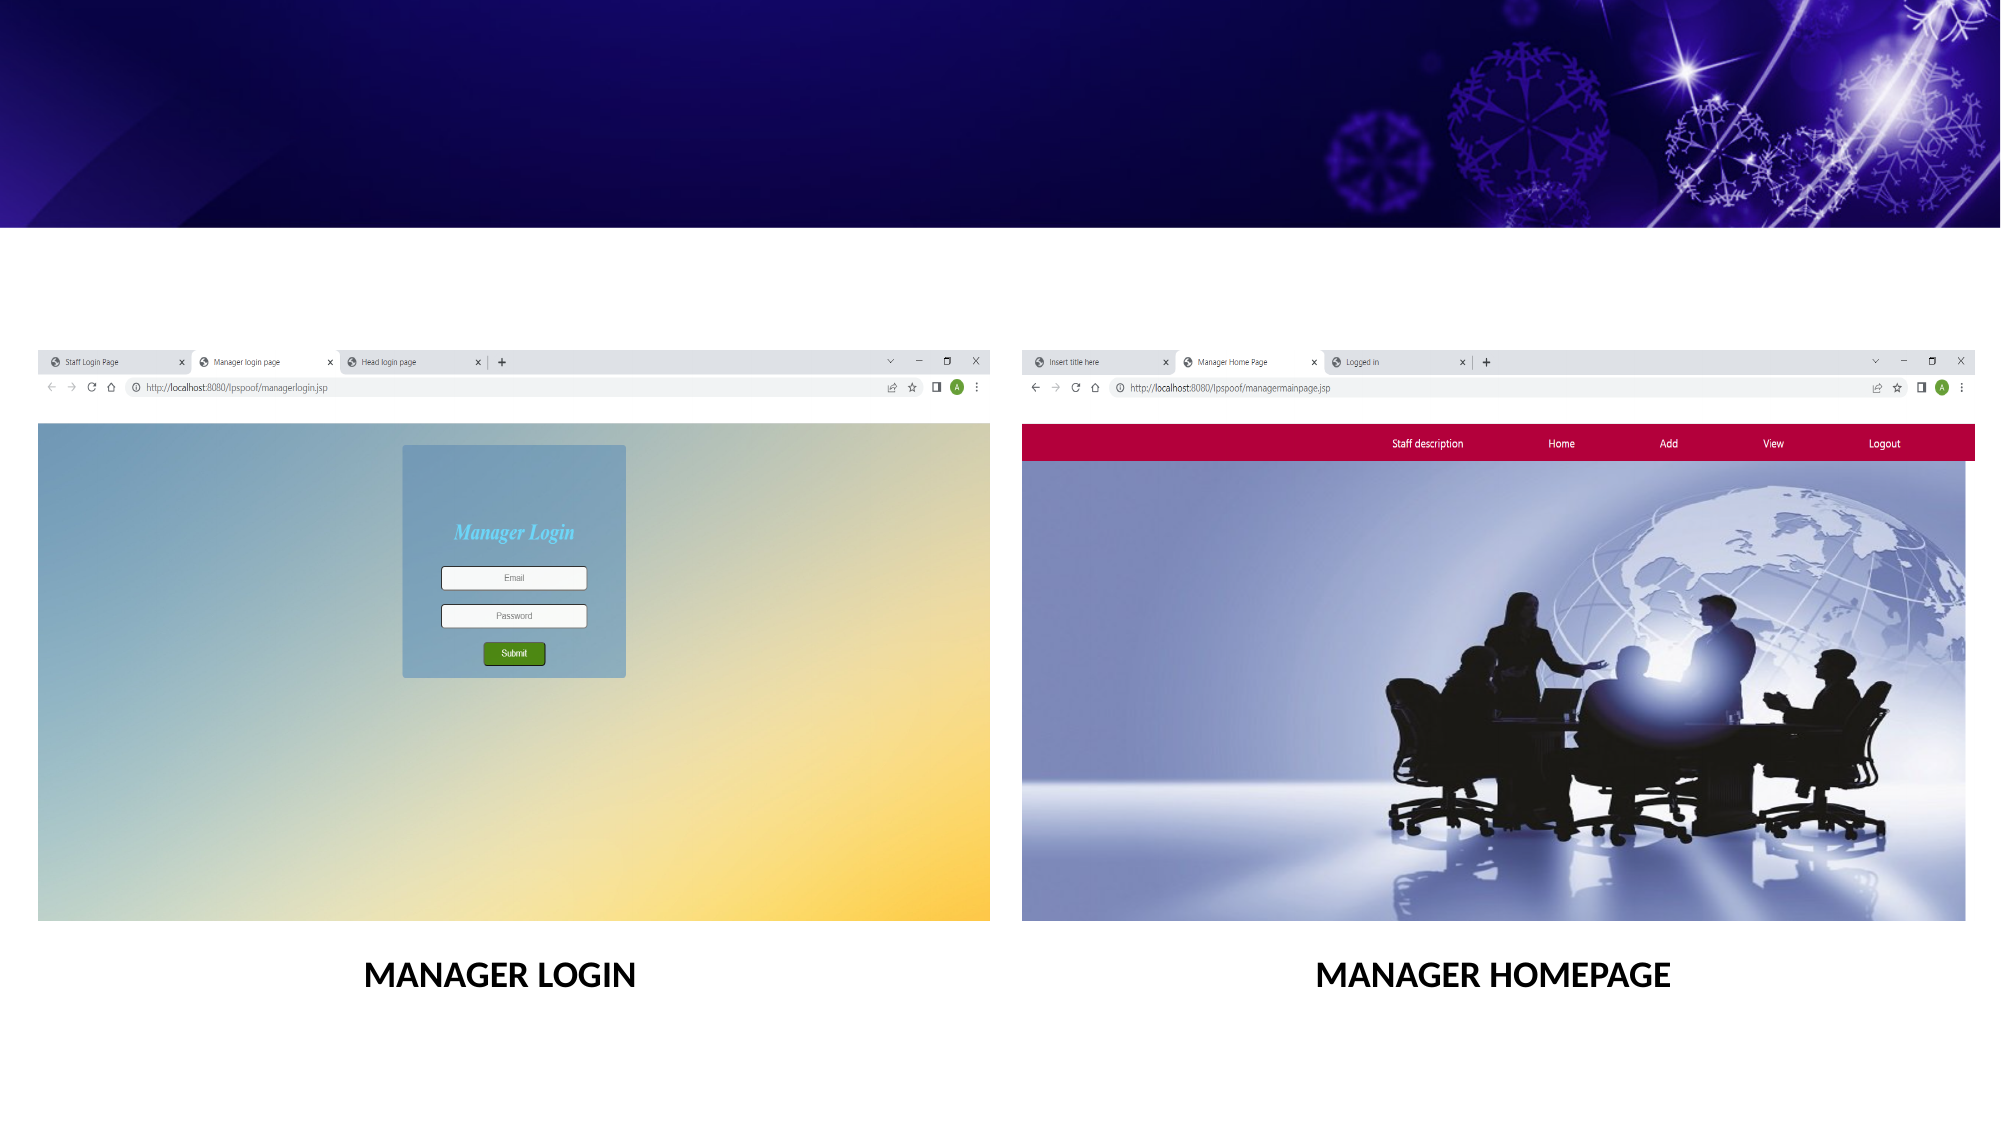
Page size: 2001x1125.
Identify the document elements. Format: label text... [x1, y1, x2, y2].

text_box MANAGER LOGIN [304, 929, 762, 1003]
text_box MANAGER HOMEPAGE [1256, 929, 1796, 1003]
picture [0, 0, 2001, 1125]
